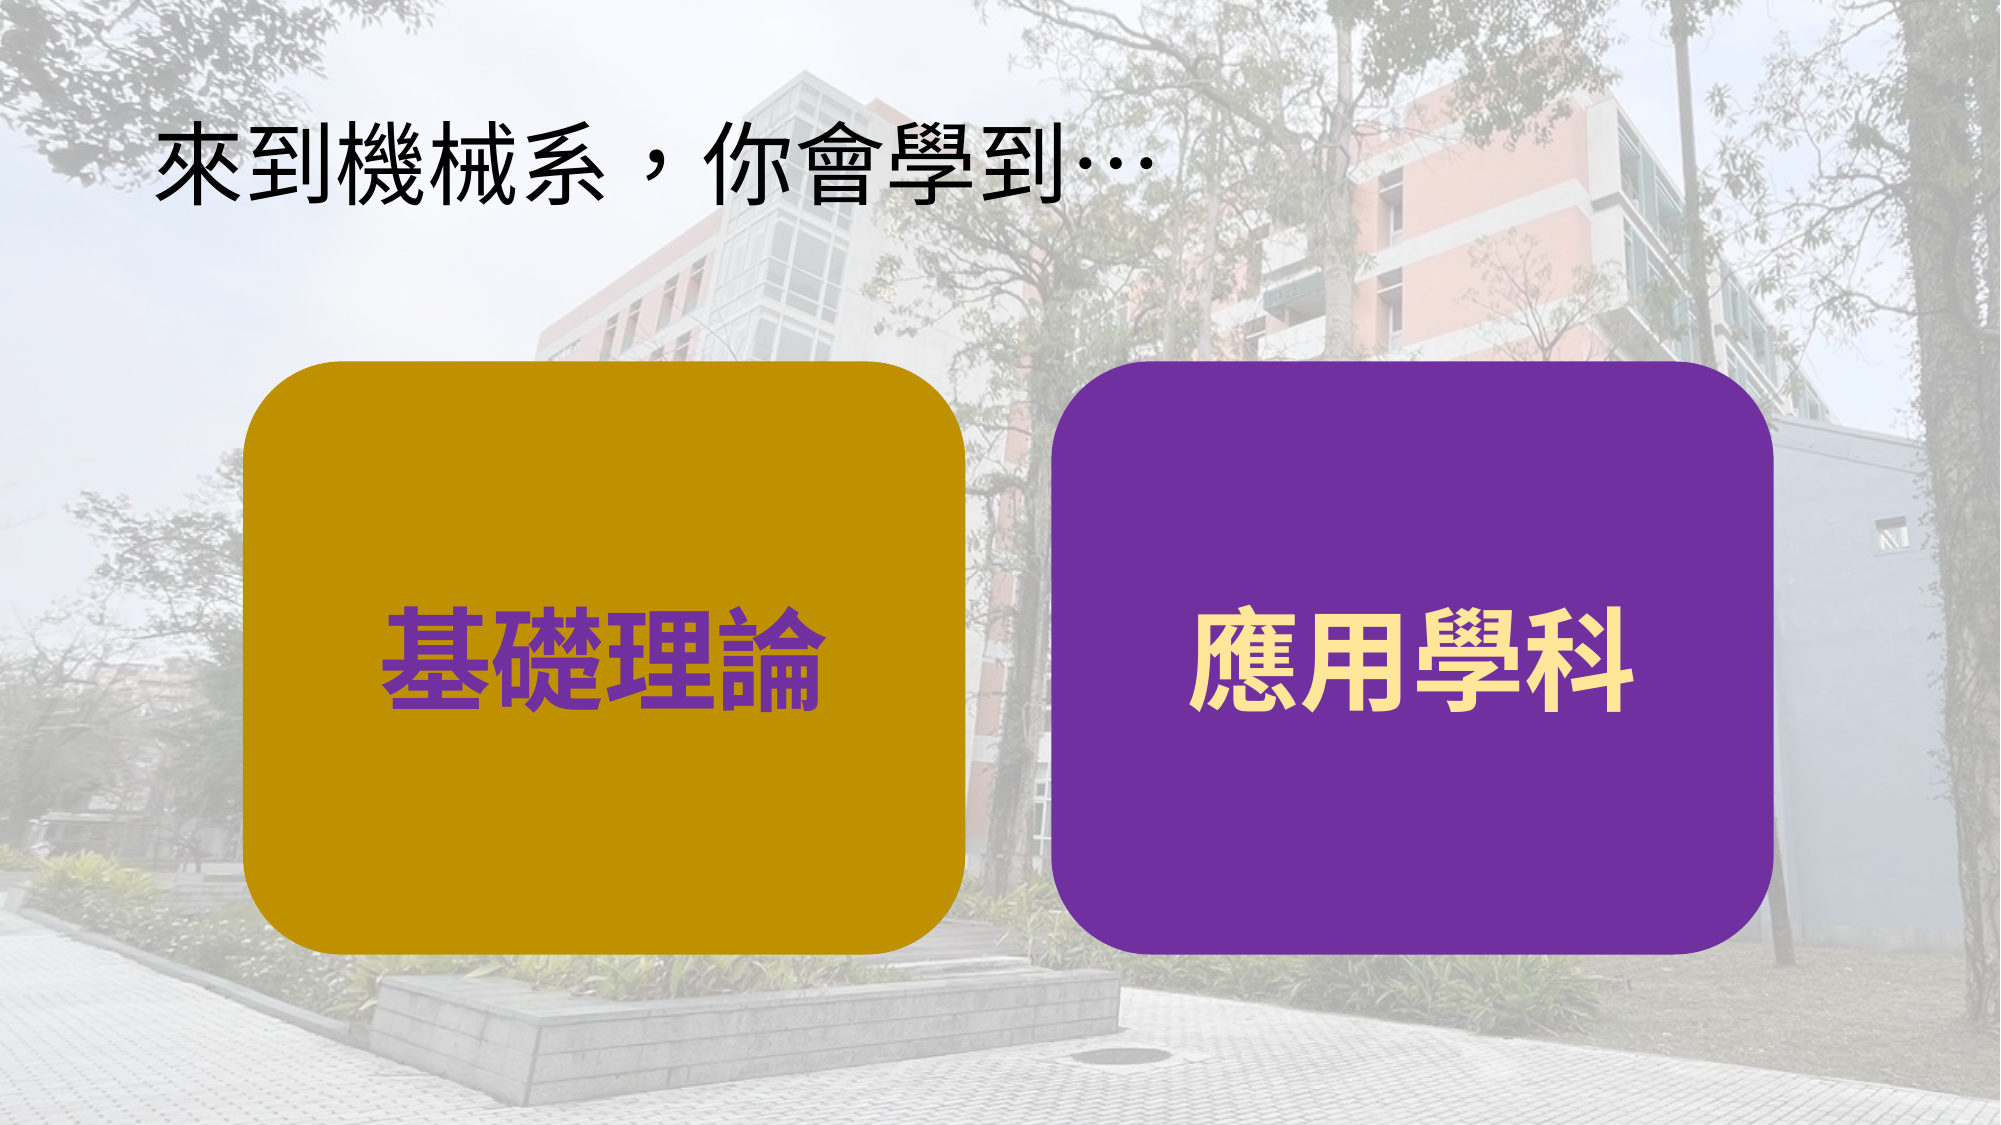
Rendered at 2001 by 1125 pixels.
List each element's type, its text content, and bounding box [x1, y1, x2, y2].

text_box 基礎理論 [242, 361, 966, 955]
title 來到機械系，你會學到… [137, 59, 1863, 278]
text_box 應用學科 [1051, 361, 1774, 955]
